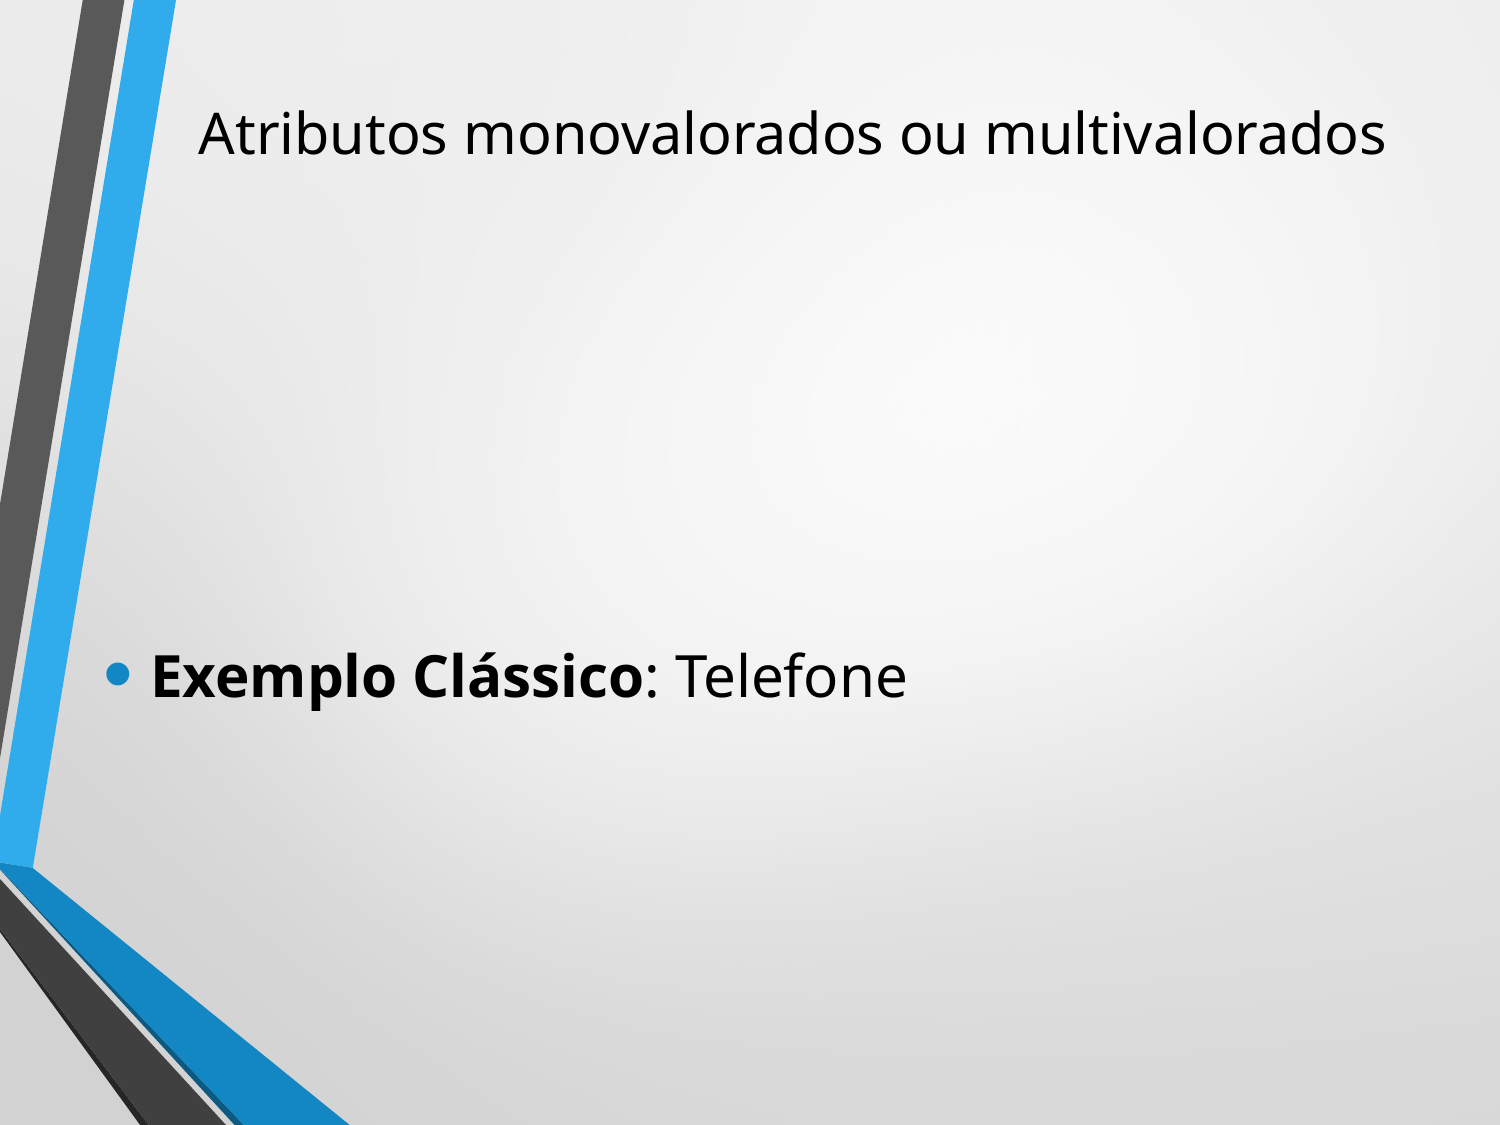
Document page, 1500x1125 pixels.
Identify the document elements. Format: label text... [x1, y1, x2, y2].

title Atributos monovalorados ou multivalorados [161, 75, 1425, 188]
list Exemplo Clássico: Telefone [88, 361, 1439, 1000]
